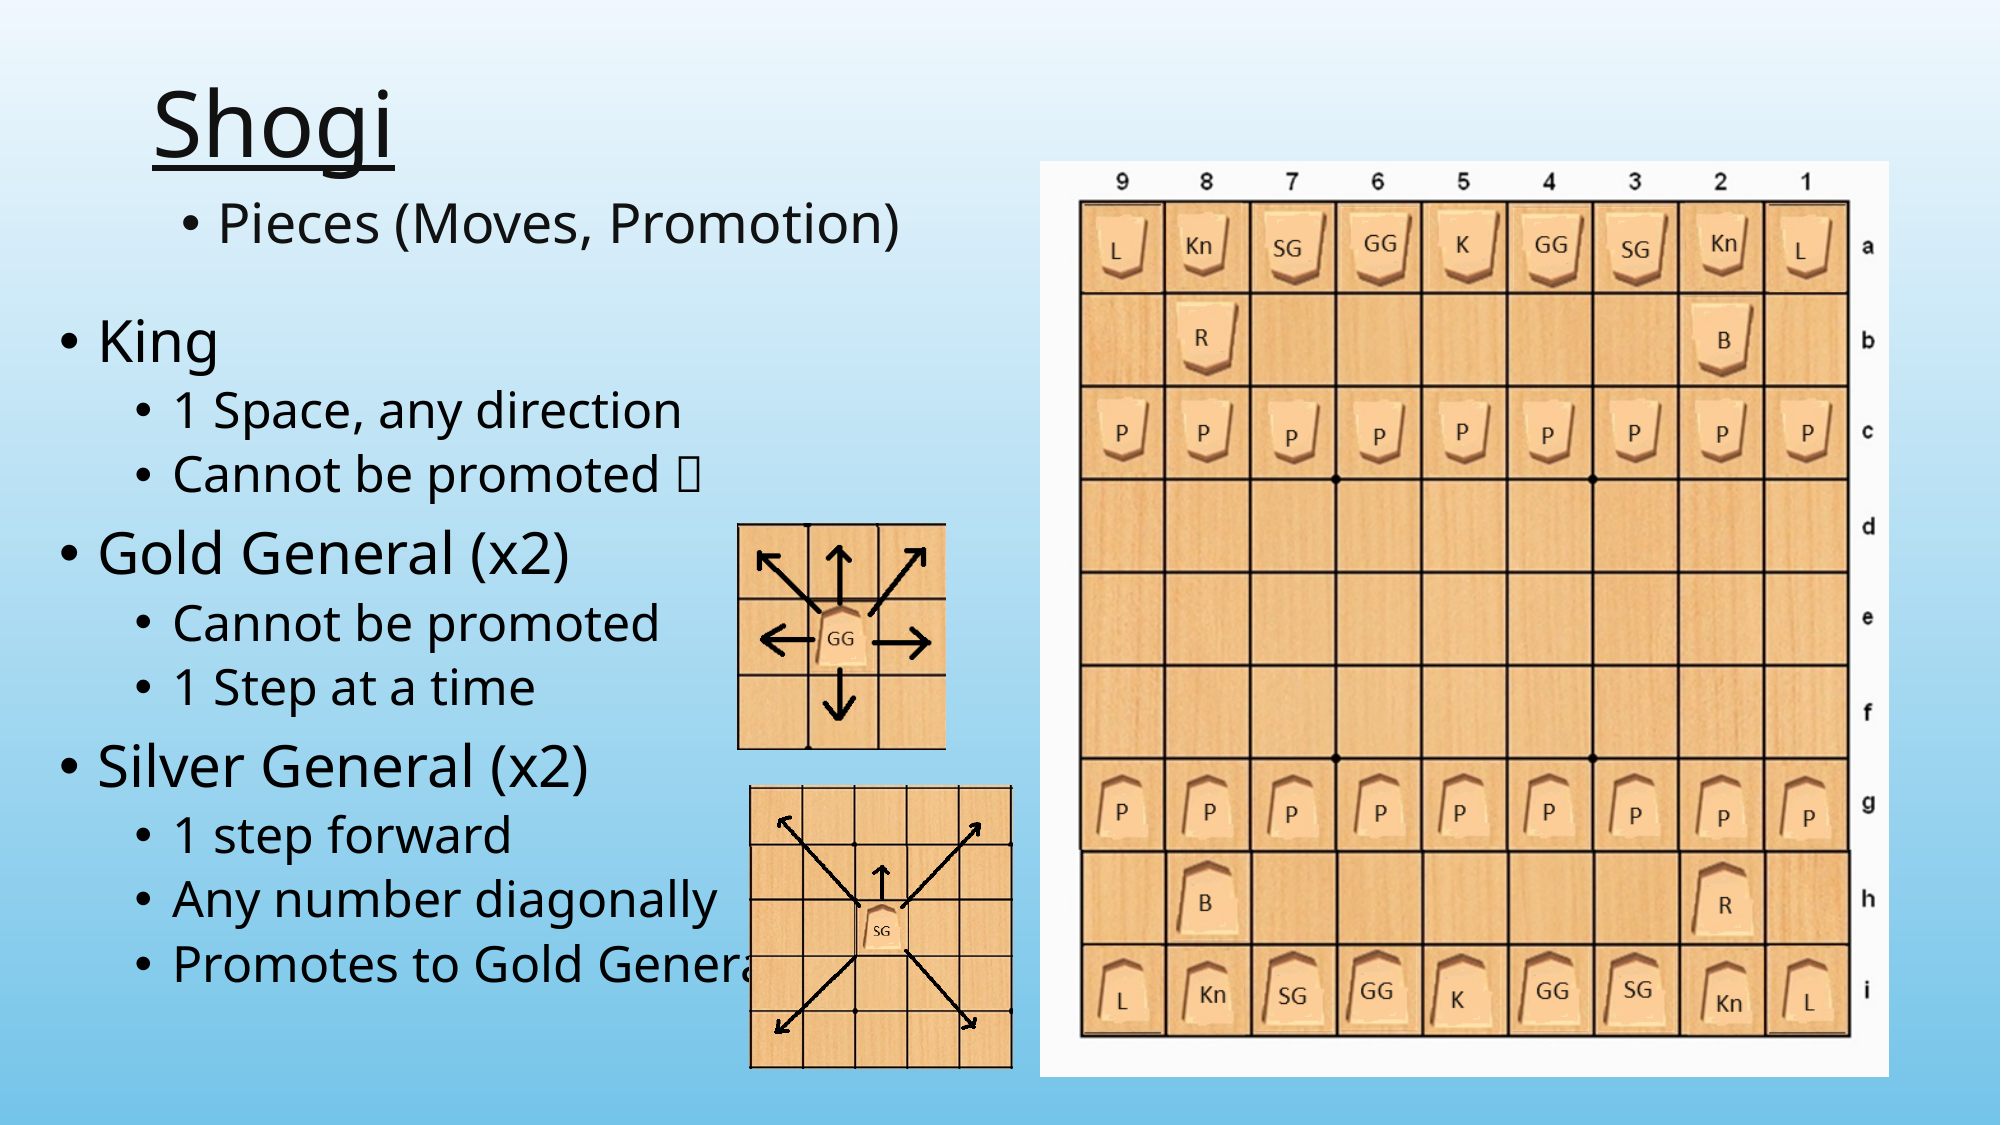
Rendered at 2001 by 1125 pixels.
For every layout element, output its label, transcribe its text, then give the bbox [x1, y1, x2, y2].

picture [749, 784, 1014, 1070]
picture [1039, 161, 1890, 1077]
list King 1 Space, any direction Cannot be promoted  Gold General (x2) Cannot be promoted 1 Step at a time Silver General (x2) 1 step forward Any number diagonally Promotes to Gold General [44, 304, 1013, 1014]
picture [736, 523, 947, 751]
list Pieces (Moves, Promotion) [95, 188, 946, 270]
title Shogi [137, 59, 1863, 188]
